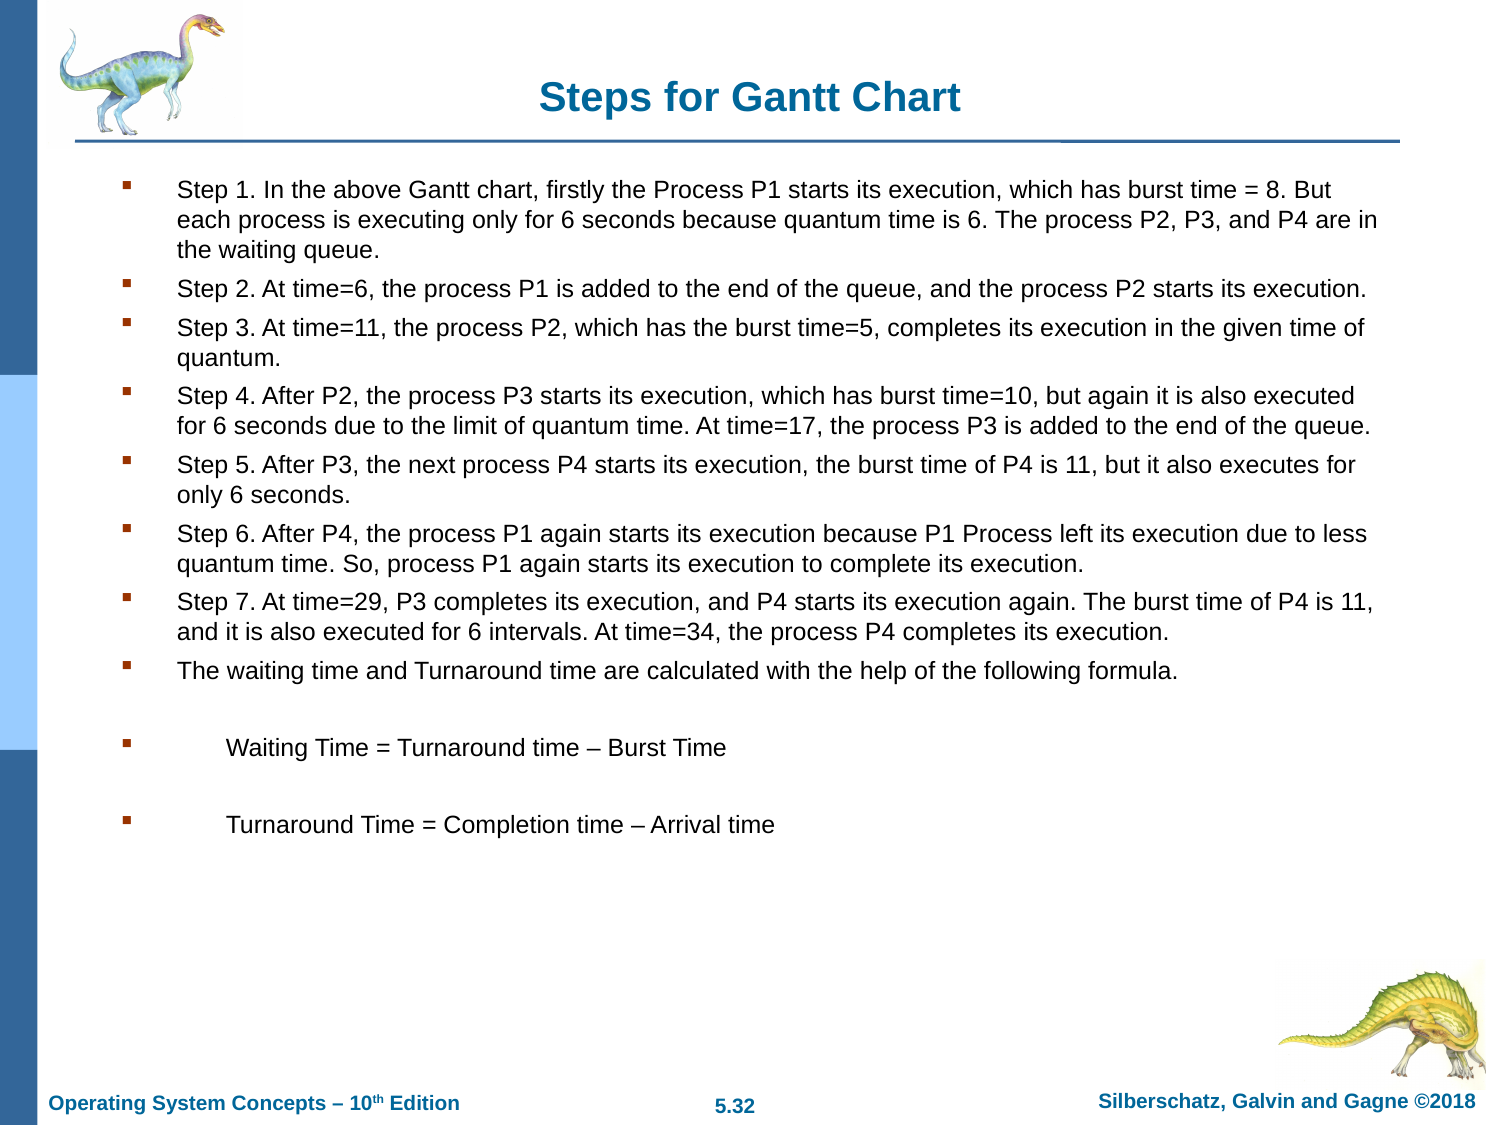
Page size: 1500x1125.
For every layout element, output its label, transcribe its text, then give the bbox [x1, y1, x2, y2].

picture [46, 0, 243, 149]
title Steps for Gantt Chart [75, 38, 1425, 128]
picture [1275, 959, 1486, 1090]
list Step 1. In the above Gantt chart, firstly the Process P1 starts its execution, which has burst time = 8. But each process is executing only for 6 seconds because quantum time is 6. The process P2, P3, and P4 are in the waiting queue. Step 2. At time=6, the process P1 is added to the end of the queue, and the process P2 starts its execution. Step 3. At time=11, the process P2, which has the burst time=5, completes its execution in the given time of quantum. Step 4. After P2, the process P3 starts its execution, which has burst time=10, but again it is also executed for 6 seconds due to the limit of quantum time. At time=17, the process P3 is added to the end of the queue. Step 5. After P3, the next process P4 starts its execution, the burst time of P4 is 11, but it also executes for only 6 seconds. Step 6. After P4, the process P1 again starts its execution because P1 Process left its execution due to less quantum time. So, process P1 again starts its execution to complete its execution. Step 7. At time=29, P3 completes its execution, and P4 starts its execution again. The burst time of P4 is 11, and it is also executed for 6 intervals. At time=34, the process P4 completes its execution. The waiting time and Turnaround time are calculated with the help of the following formula. Waiting Time = Turnaround time – Burst Time Turnaround Time = Completion time – Arrival time [105, 127, 1400, 946]
